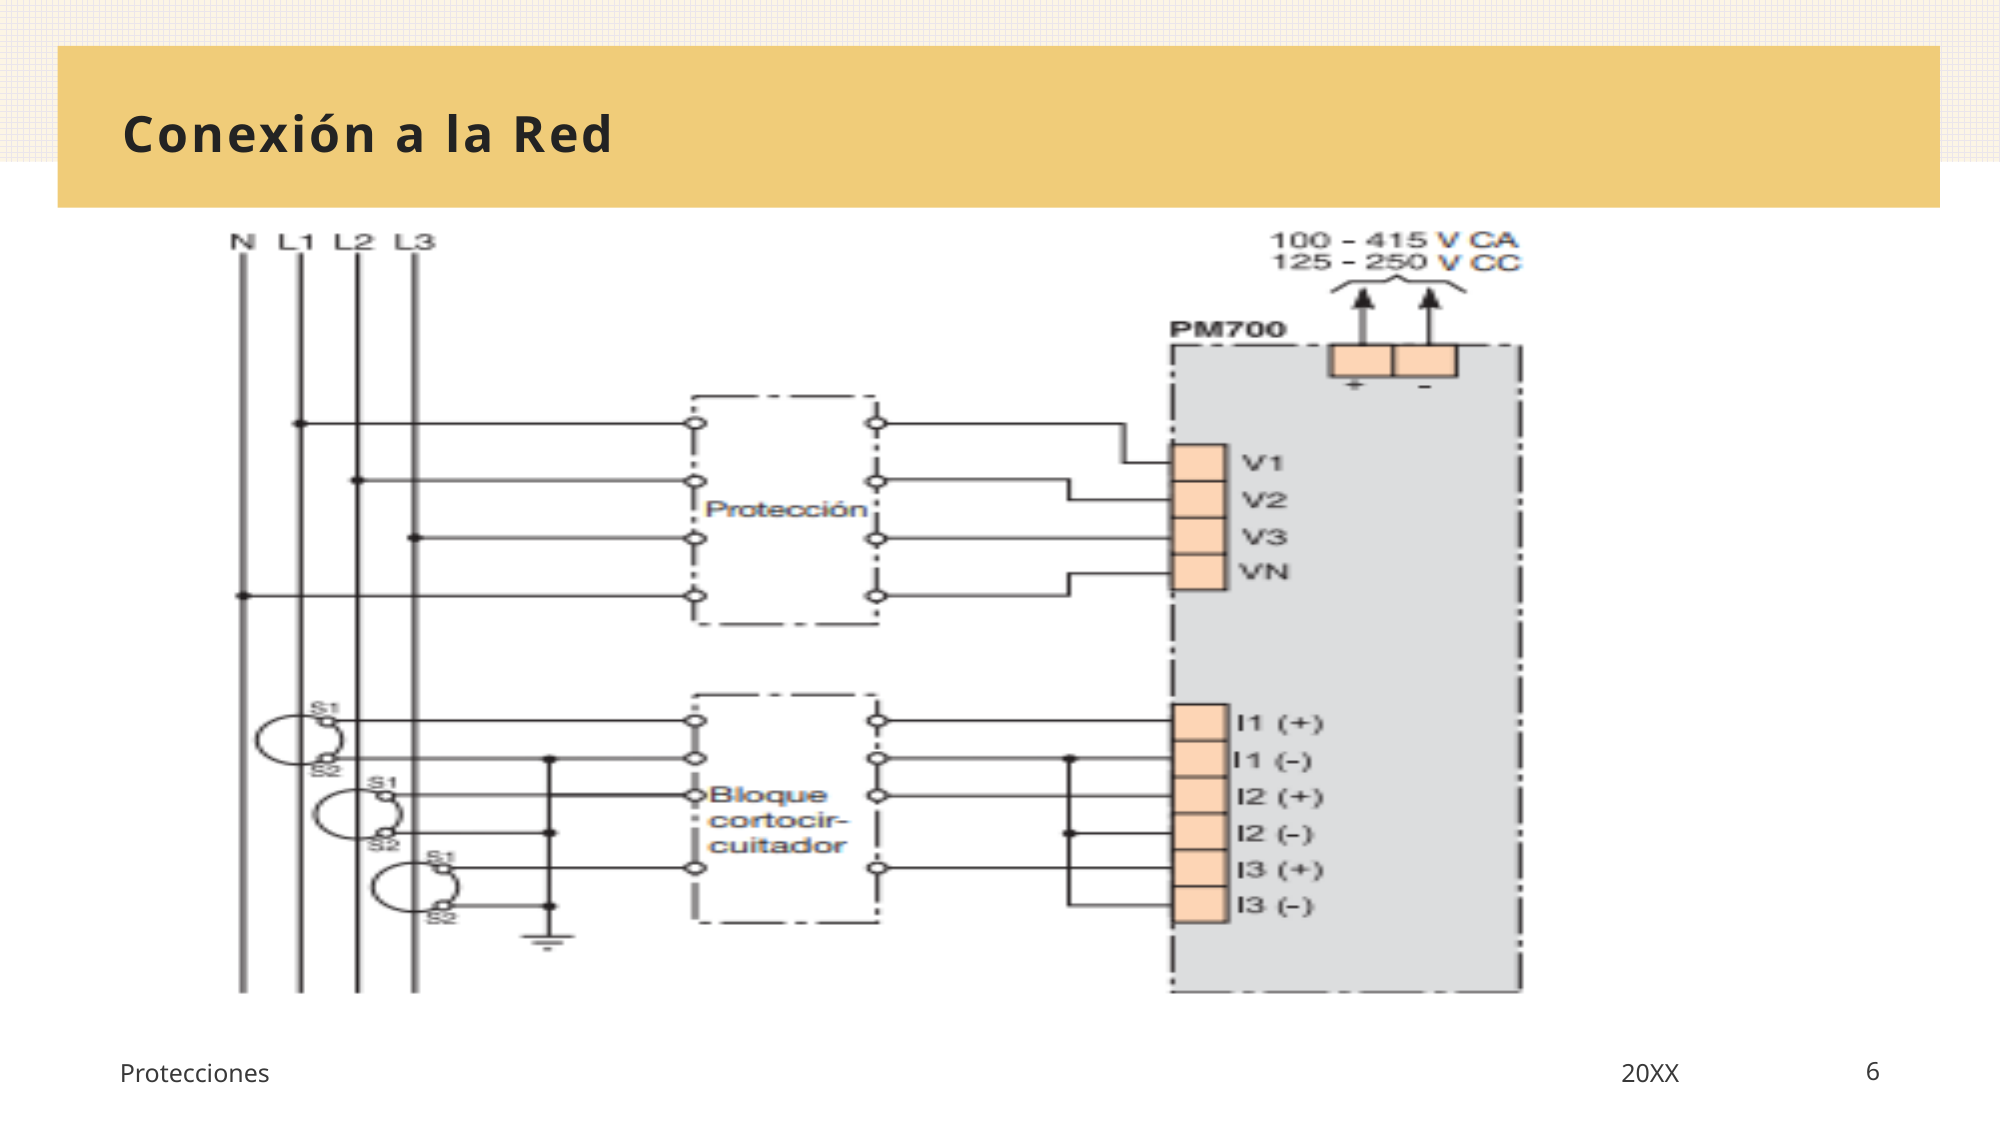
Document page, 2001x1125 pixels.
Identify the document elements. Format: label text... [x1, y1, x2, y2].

slide_number 20XX [1196, 1042, 1695, 1103]
title Conexión a la Red [104, 78, 1894, 192]
footer Protecciones [104, 1042, 1137, 1103]
slide_number 6 [1756, 1042, 1896, 1103]
picture [161, 223, 1740, 1010]
